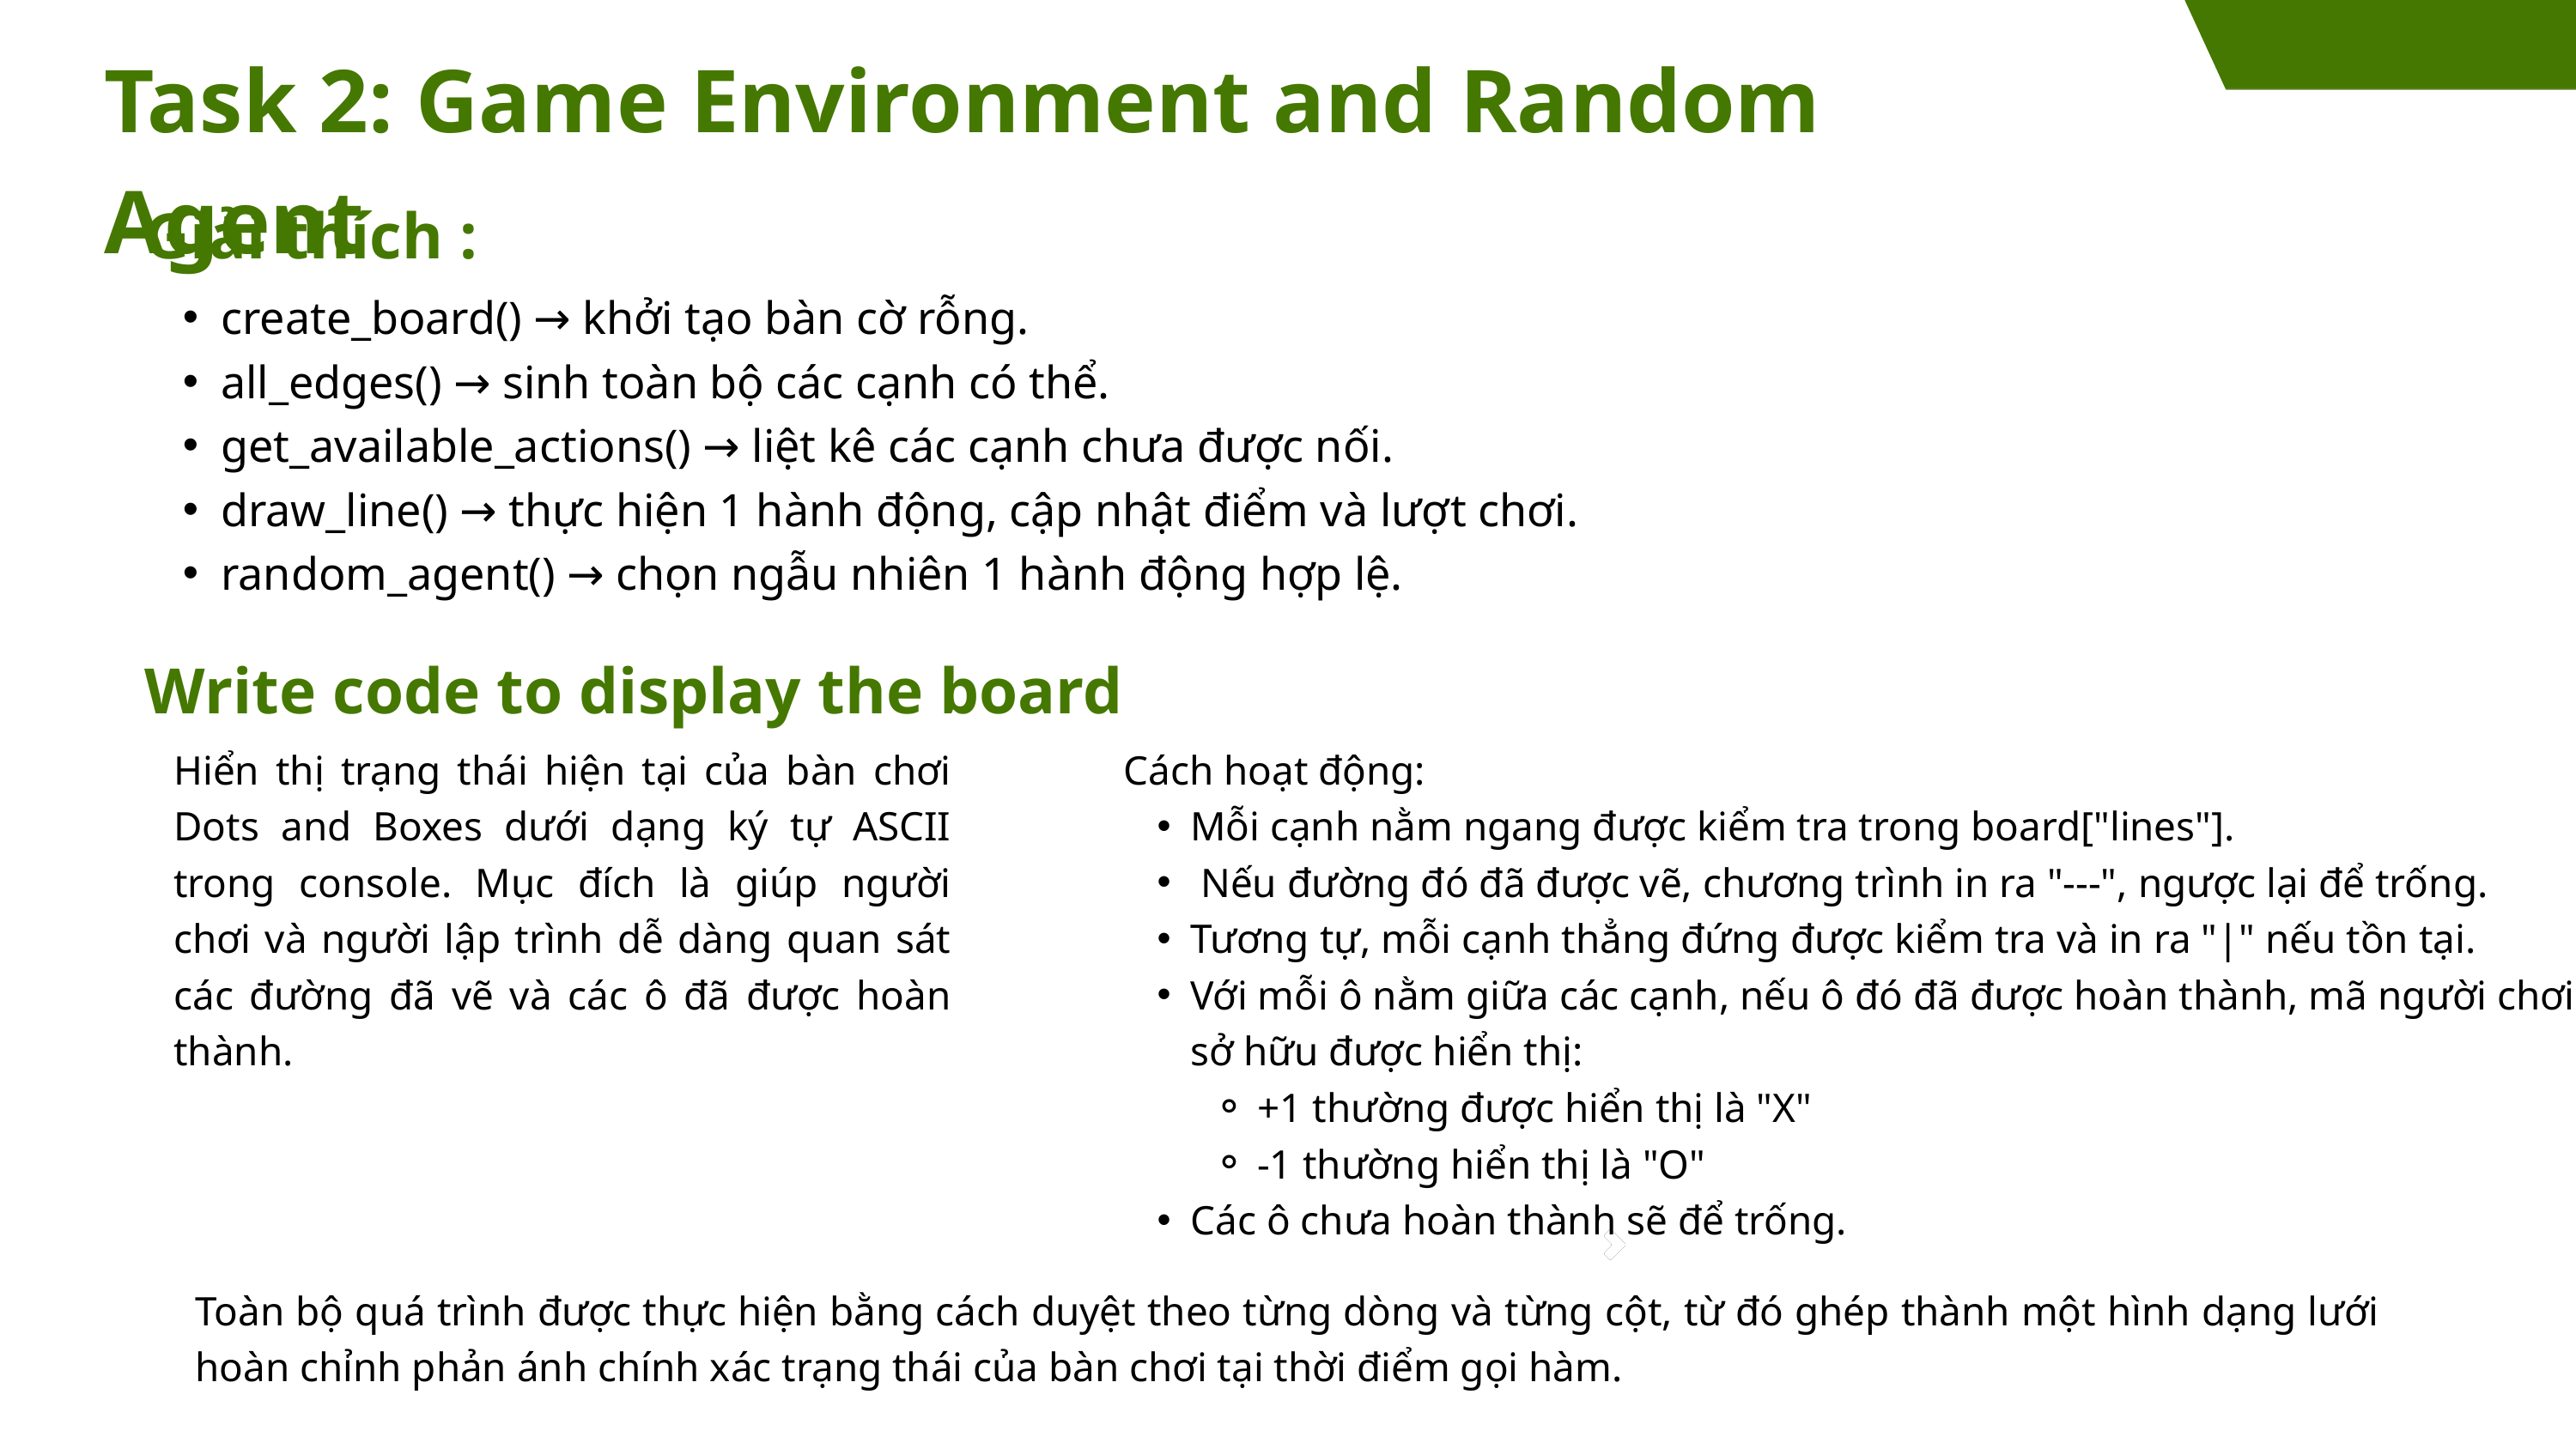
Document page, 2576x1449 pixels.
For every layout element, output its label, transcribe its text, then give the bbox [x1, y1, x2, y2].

text_box Hiển thị trạng thái hiện tại của bàn chơi Dots and Boxes dưới dạng ký tự ASCII trong console. Mục đích là giúp người chơi và người lập trình dễ dàng quan sát các đường đã vẽ và các ô đã được hoàn thành. [173, 736, 952, 1131]
text_box Write code to display the board [144, 639, 1187, 727]
text_box Task 2: Game Environment and Random Agent [104, 27, 1950, 271]
text_box Cách hoạt động: Mỗi cạnh nằm ngang được kiểm tra trong board["lines"]. Nếu đường đó đã được vẽ, chương trình in ra "---", ngược lại để trống. Tương tự, mỗi cạnh thẳng đứng được kiểm tra và in ra "|" nếu tồn tại. Với mỗi ô nằm giữa các cạnh, nếu ô đó đã được hoàn thành, mã người chơi sở hữu được hiển thị: +1 thường được hiển thị là "X" -1 thường hiển thị là "O" Các ô chưa hoàn thành sẽ để trống. [1123, 736, 2576, 1300]
text_box Toàn bộ quá trình được thực hiện bằng cách duyệt theo từng dòng và từng cột, từ đó ghép thành một hình dạng lưới hoàn chỉnh phản ánh chính xác trạng thái của bàn chơi tại thời điểm gọi hàm. [195, 1276, 2381, 1446]
text_box create_board() → khởi tạo bàn cờ rỗng. all_edges() → sinh toàn bộ các cạnh có thể. get_available_actions() → liệt kê các cạnh chưa được nối. draw_line() → thực hiện 1 hành động, cập nhật điểm và lượt chơi. random_agent() → chọn ngẫu nhiên 1 hành động hợp lệ. [144, 279, 1701, 600]
text_box Giải thích : [144, 184, 507, 272]
text_box [2184, 0, 2576, 405]
